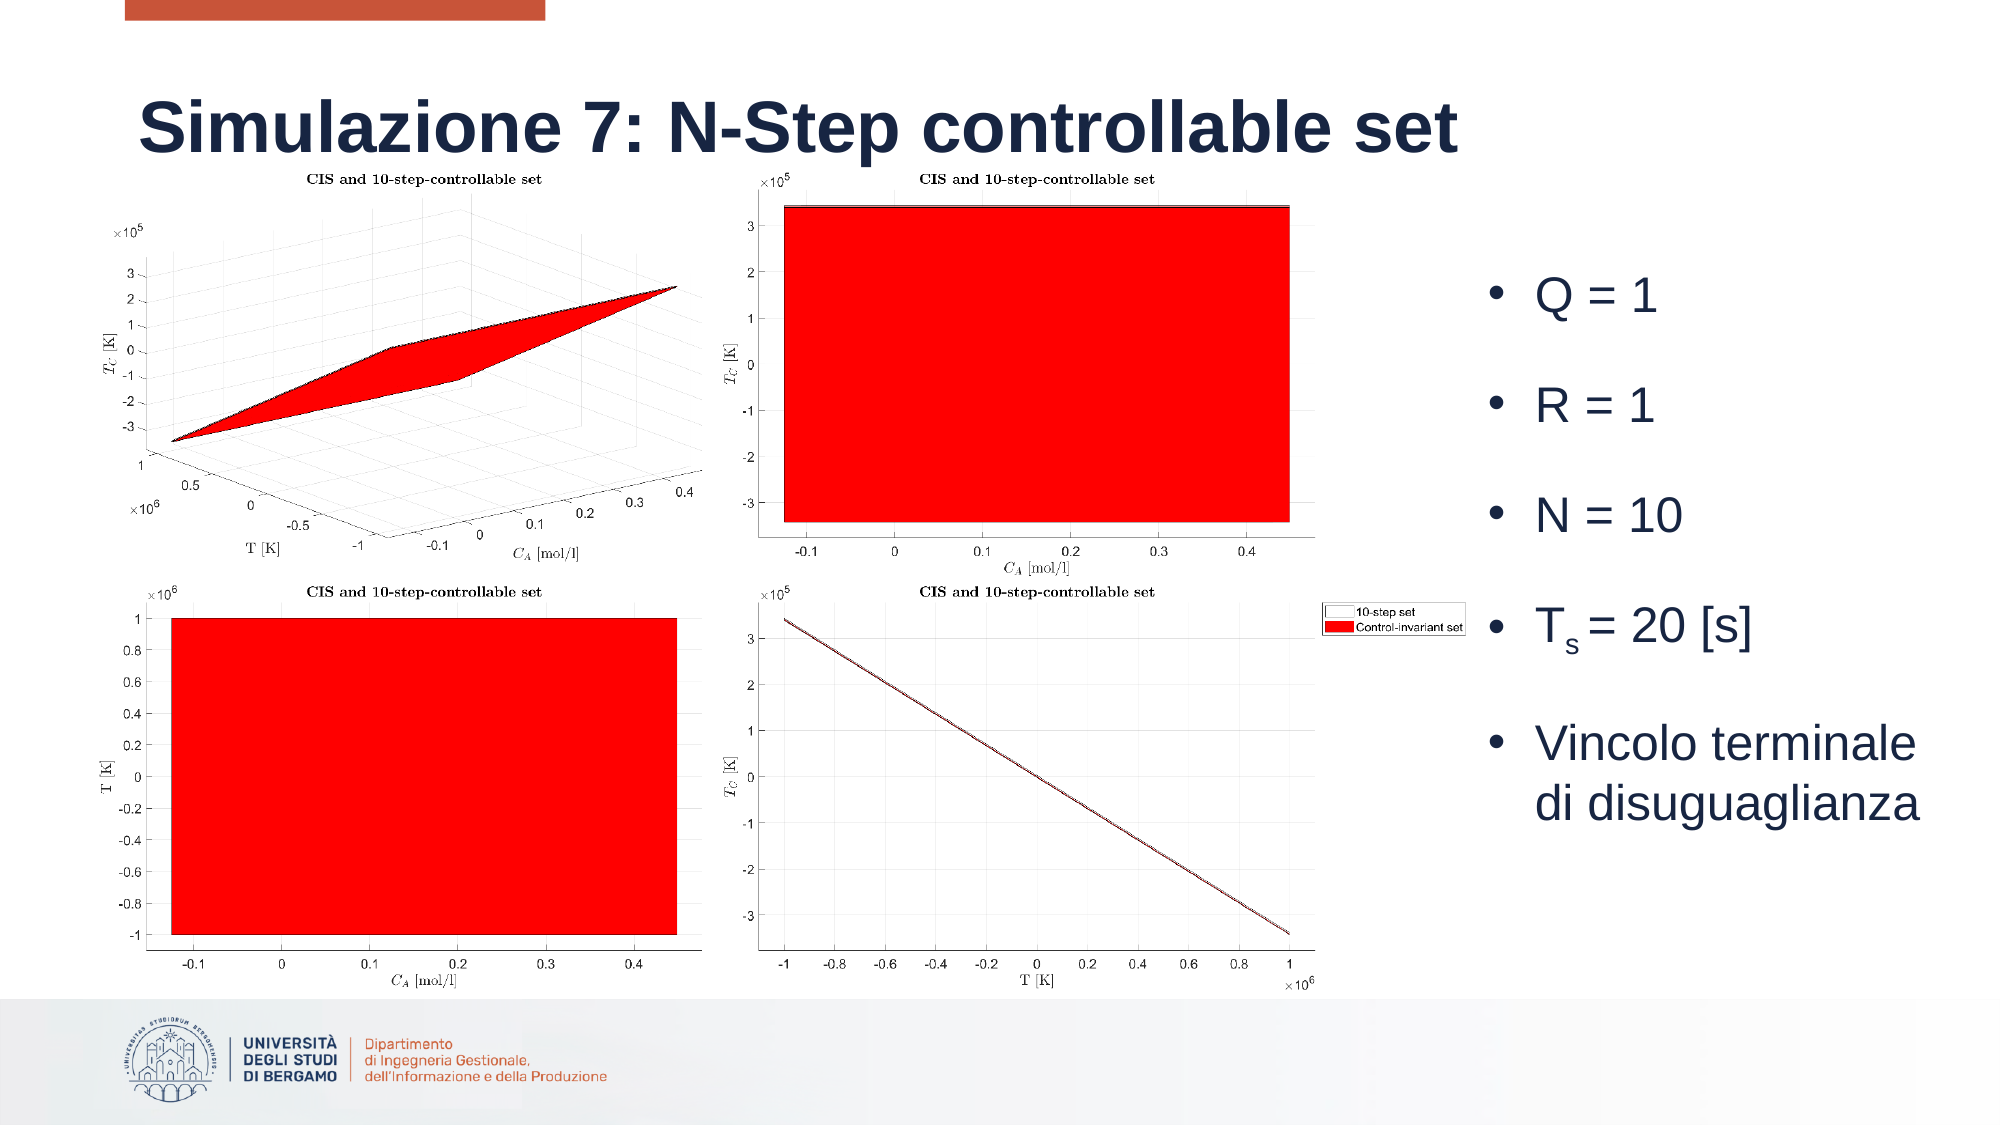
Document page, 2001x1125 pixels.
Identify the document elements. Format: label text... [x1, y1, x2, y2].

title Simulazione 7: N-Step controllable set [138, 79, 1725, 168]
picture [0, 999, 2000, 1125]
list Q = 1 R = 1 N = 10 Ts = 20 [s] Vincolo terminale di disuguaglianza [1487, 262, 1963, 828]
picture [99, 172, 1466, 990]
